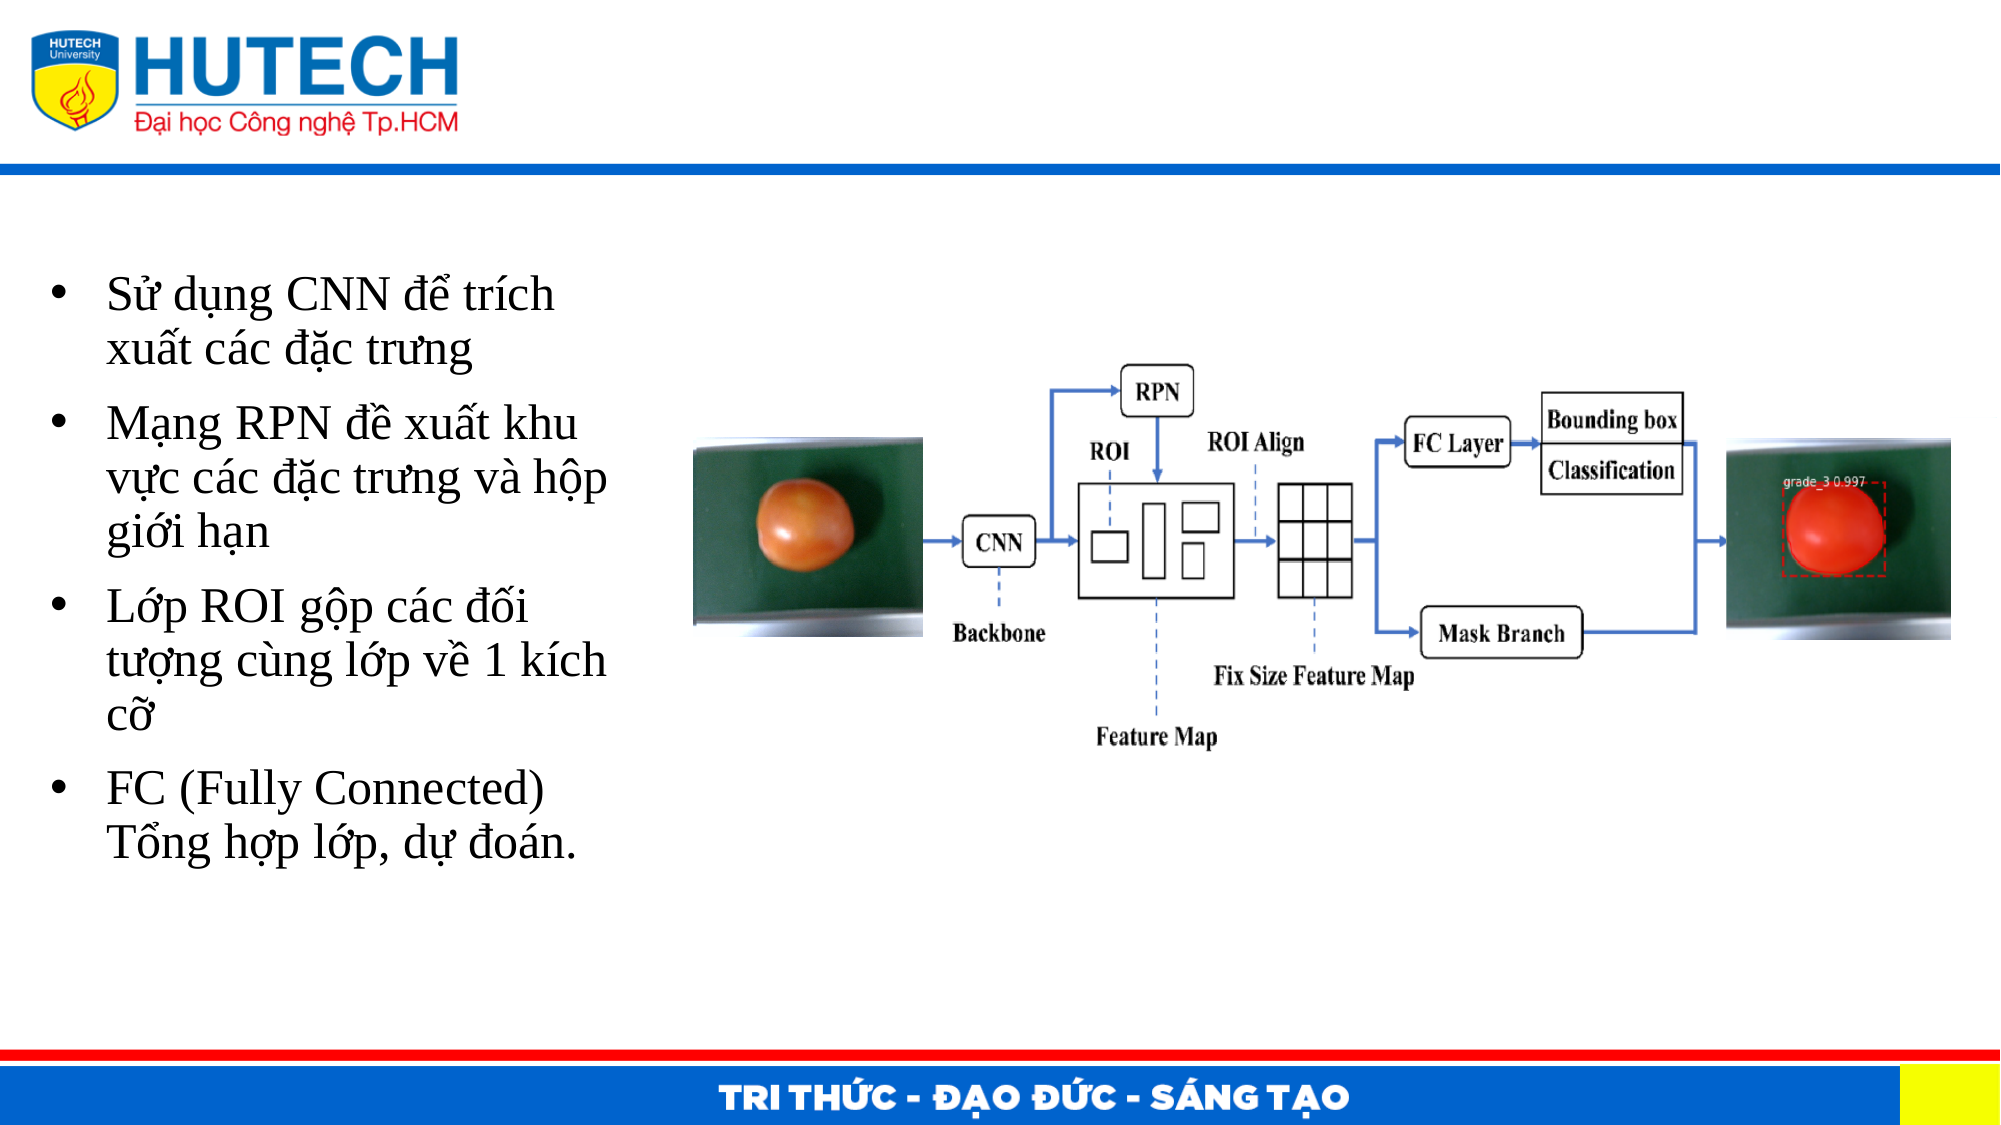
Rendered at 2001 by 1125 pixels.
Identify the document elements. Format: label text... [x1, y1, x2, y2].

picture [0, 0, 2000, 1125]
list Sử dụng CNN để trích xuất các đặc trưng Mạng RPN đề xuất khu vực các đặc trưng và hộp giới hạn Lớp ROI gộp các đối tượng cùng lớp về 1 kích cỡ FC (Fullу Connected) Tổng hợp lớp, dự đoán. [16, 259, 654, 974]
